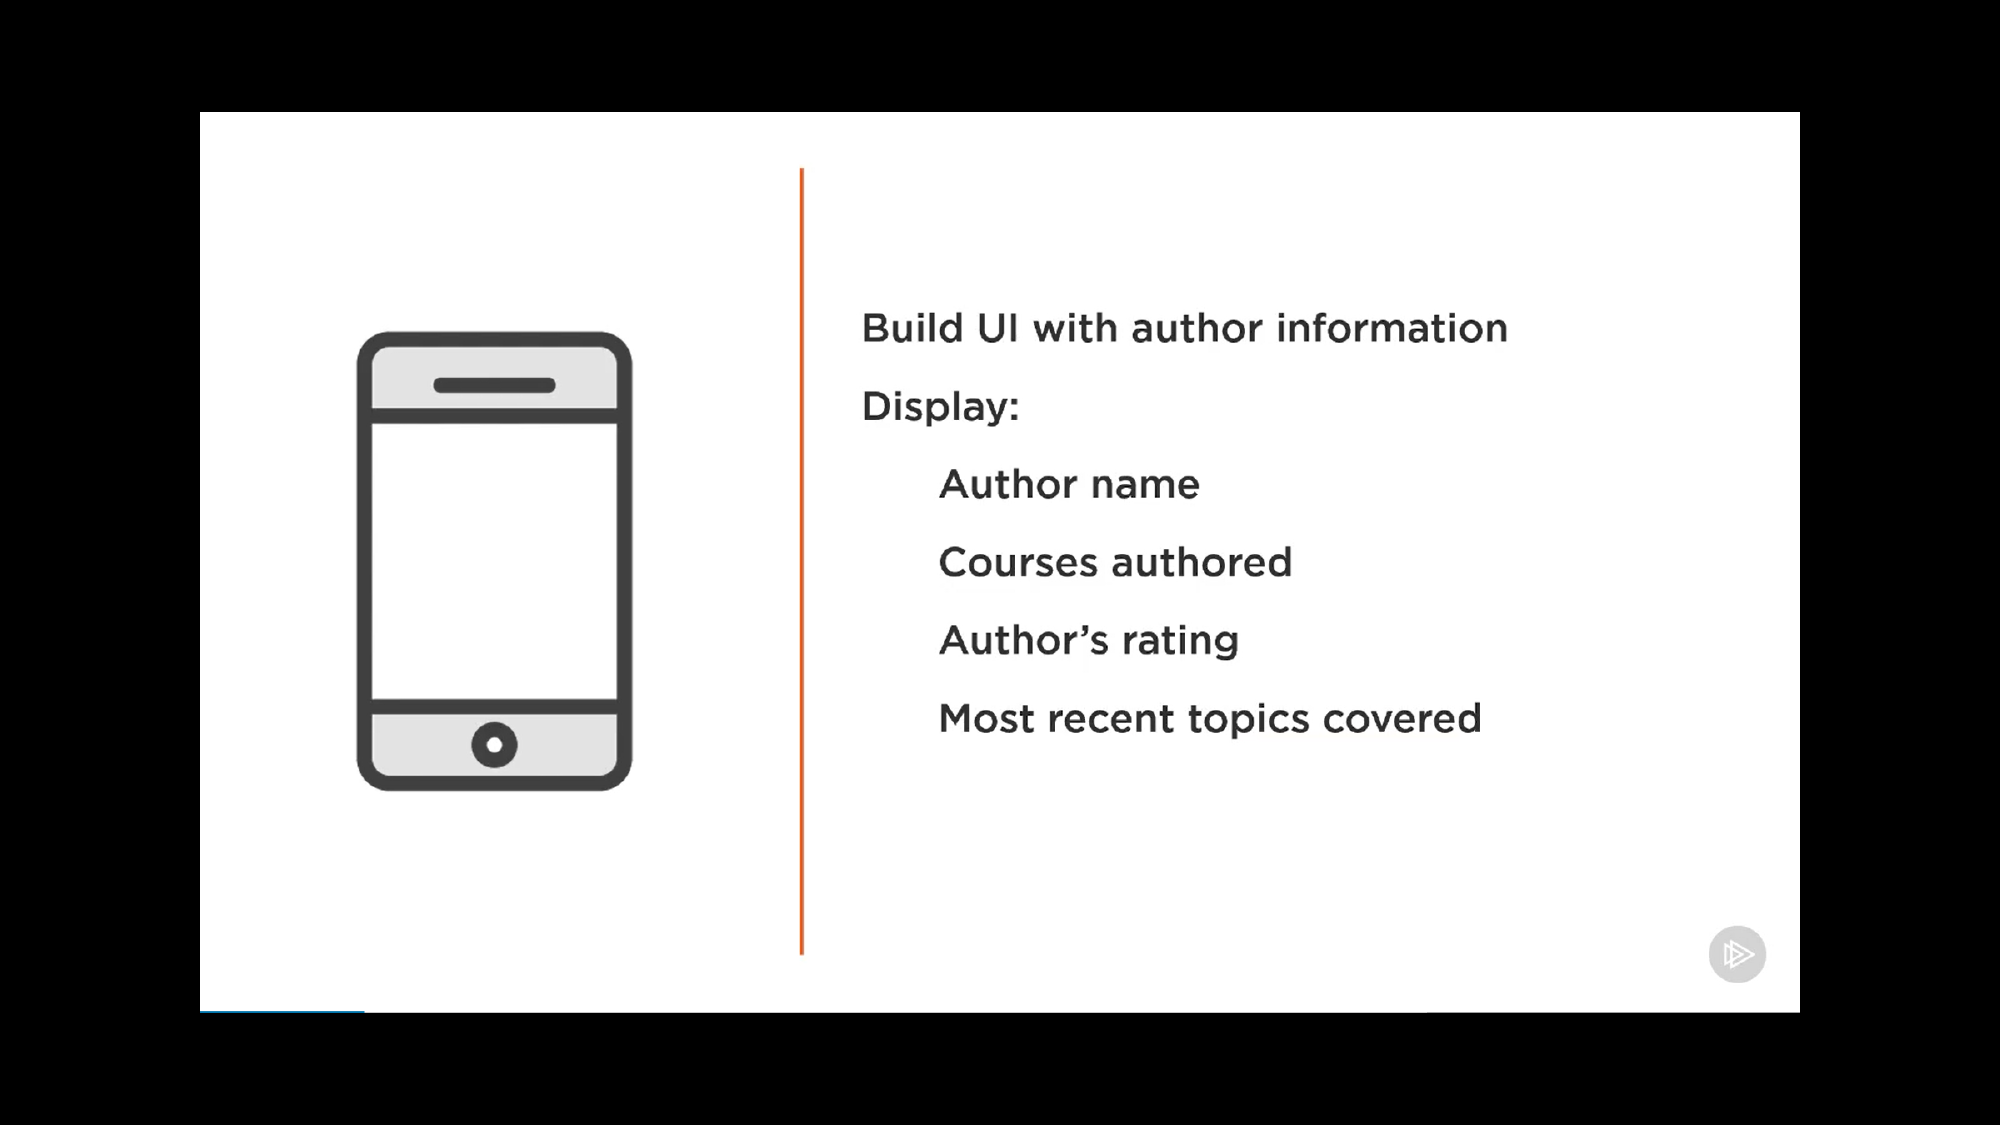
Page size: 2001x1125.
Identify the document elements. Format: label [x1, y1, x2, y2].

picture [199, 112, 1800, 1013]
